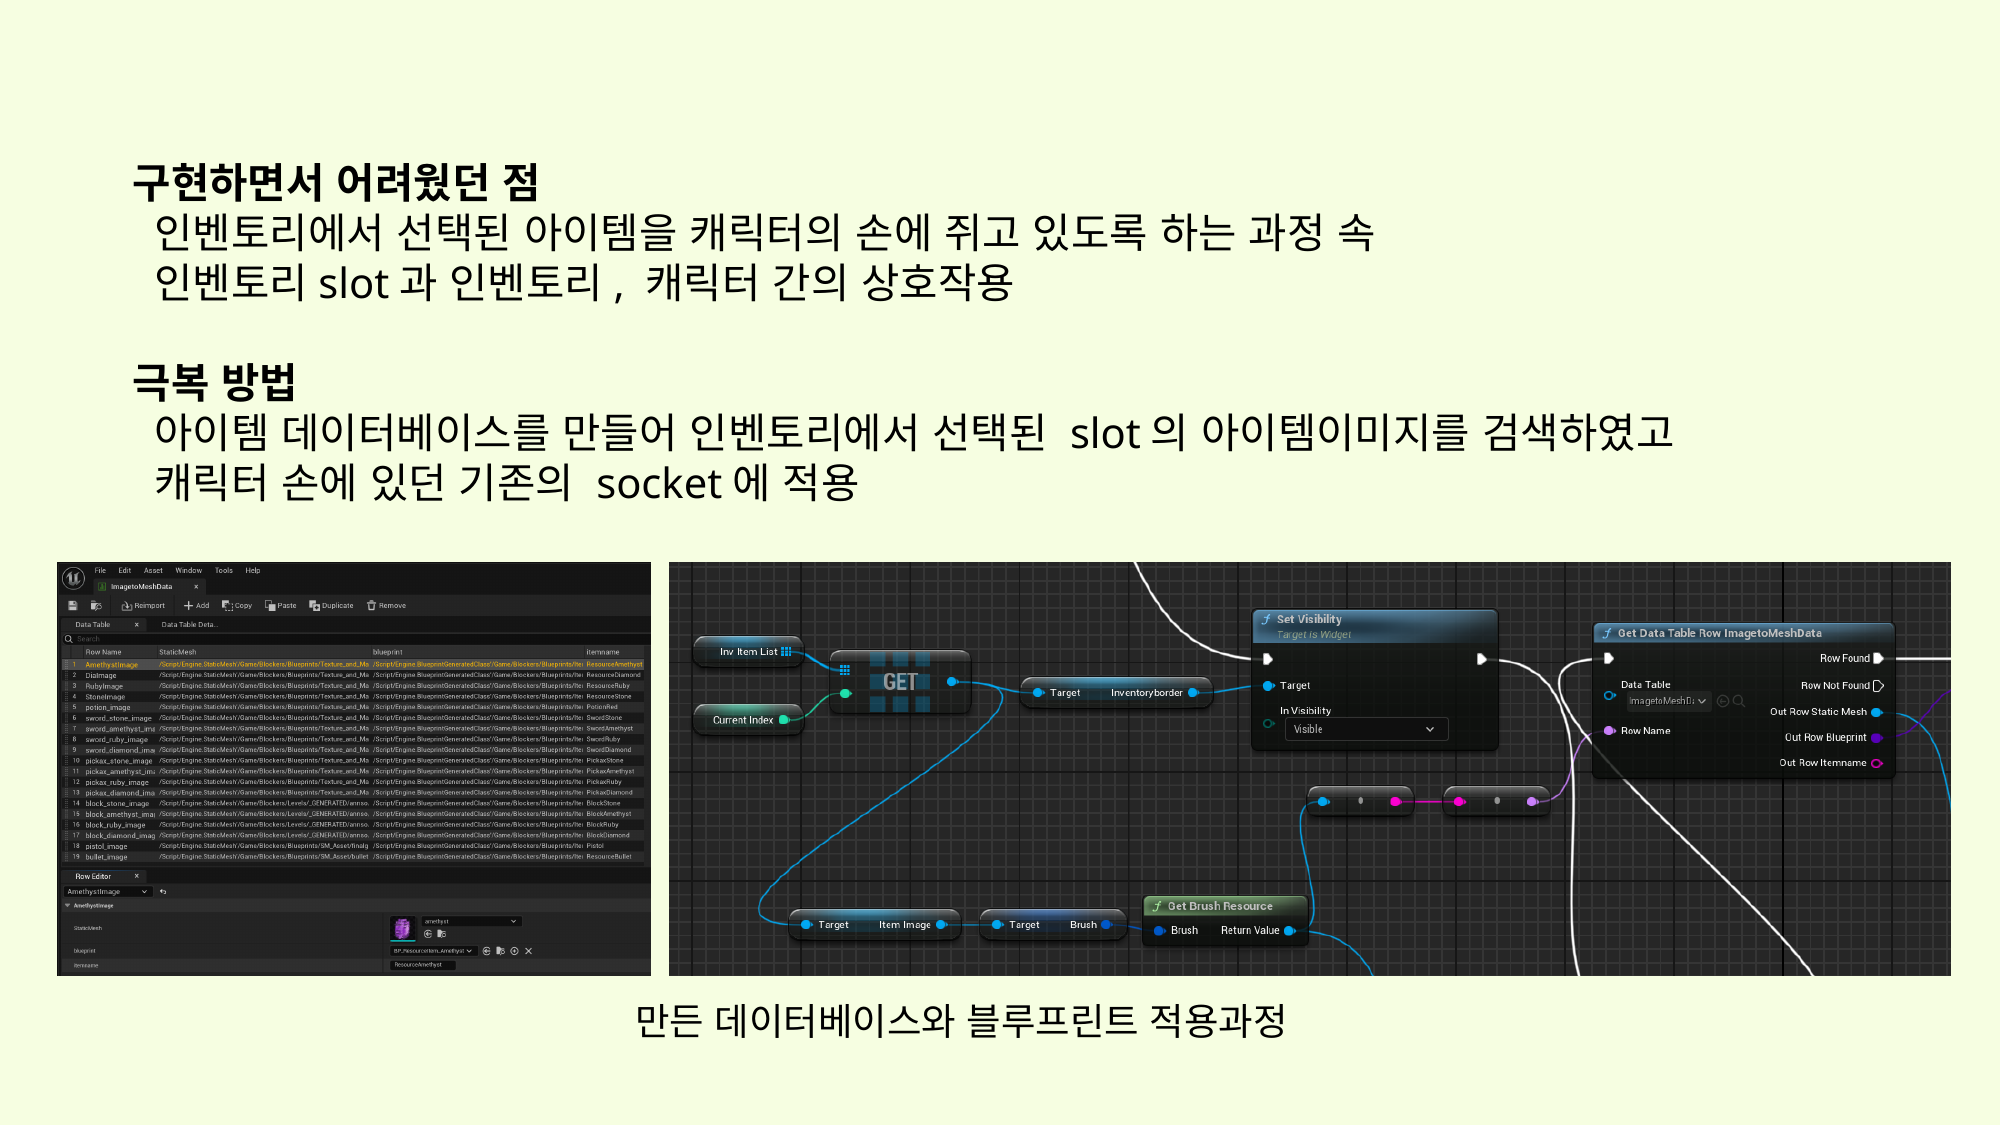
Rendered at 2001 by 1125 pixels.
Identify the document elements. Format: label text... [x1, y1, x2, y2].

picture [668, 561, 1952, 977]
picture [57, 561, 652, 977]
text_box 만든 데이터베이스와 블루프린트 적용과정 [620, 990, 1380, 1051]
text_box 구현하면서 어려웠던 점 인벤토리에서 선택된 아이템을 캐릭터의 손에 쥐고 있도록 하는 과정 속 인벤토리slot과 인벤토리, 캐릭터 간의 상호작용 극복 방법 아이템 데이터베이스를 만들어 인벤토리에서 선택된 slot의 아이템이미지를 검색하였고 캐릭터 손에 있던 기존의 socket에 적용 [117, 149, 1702, 514]
